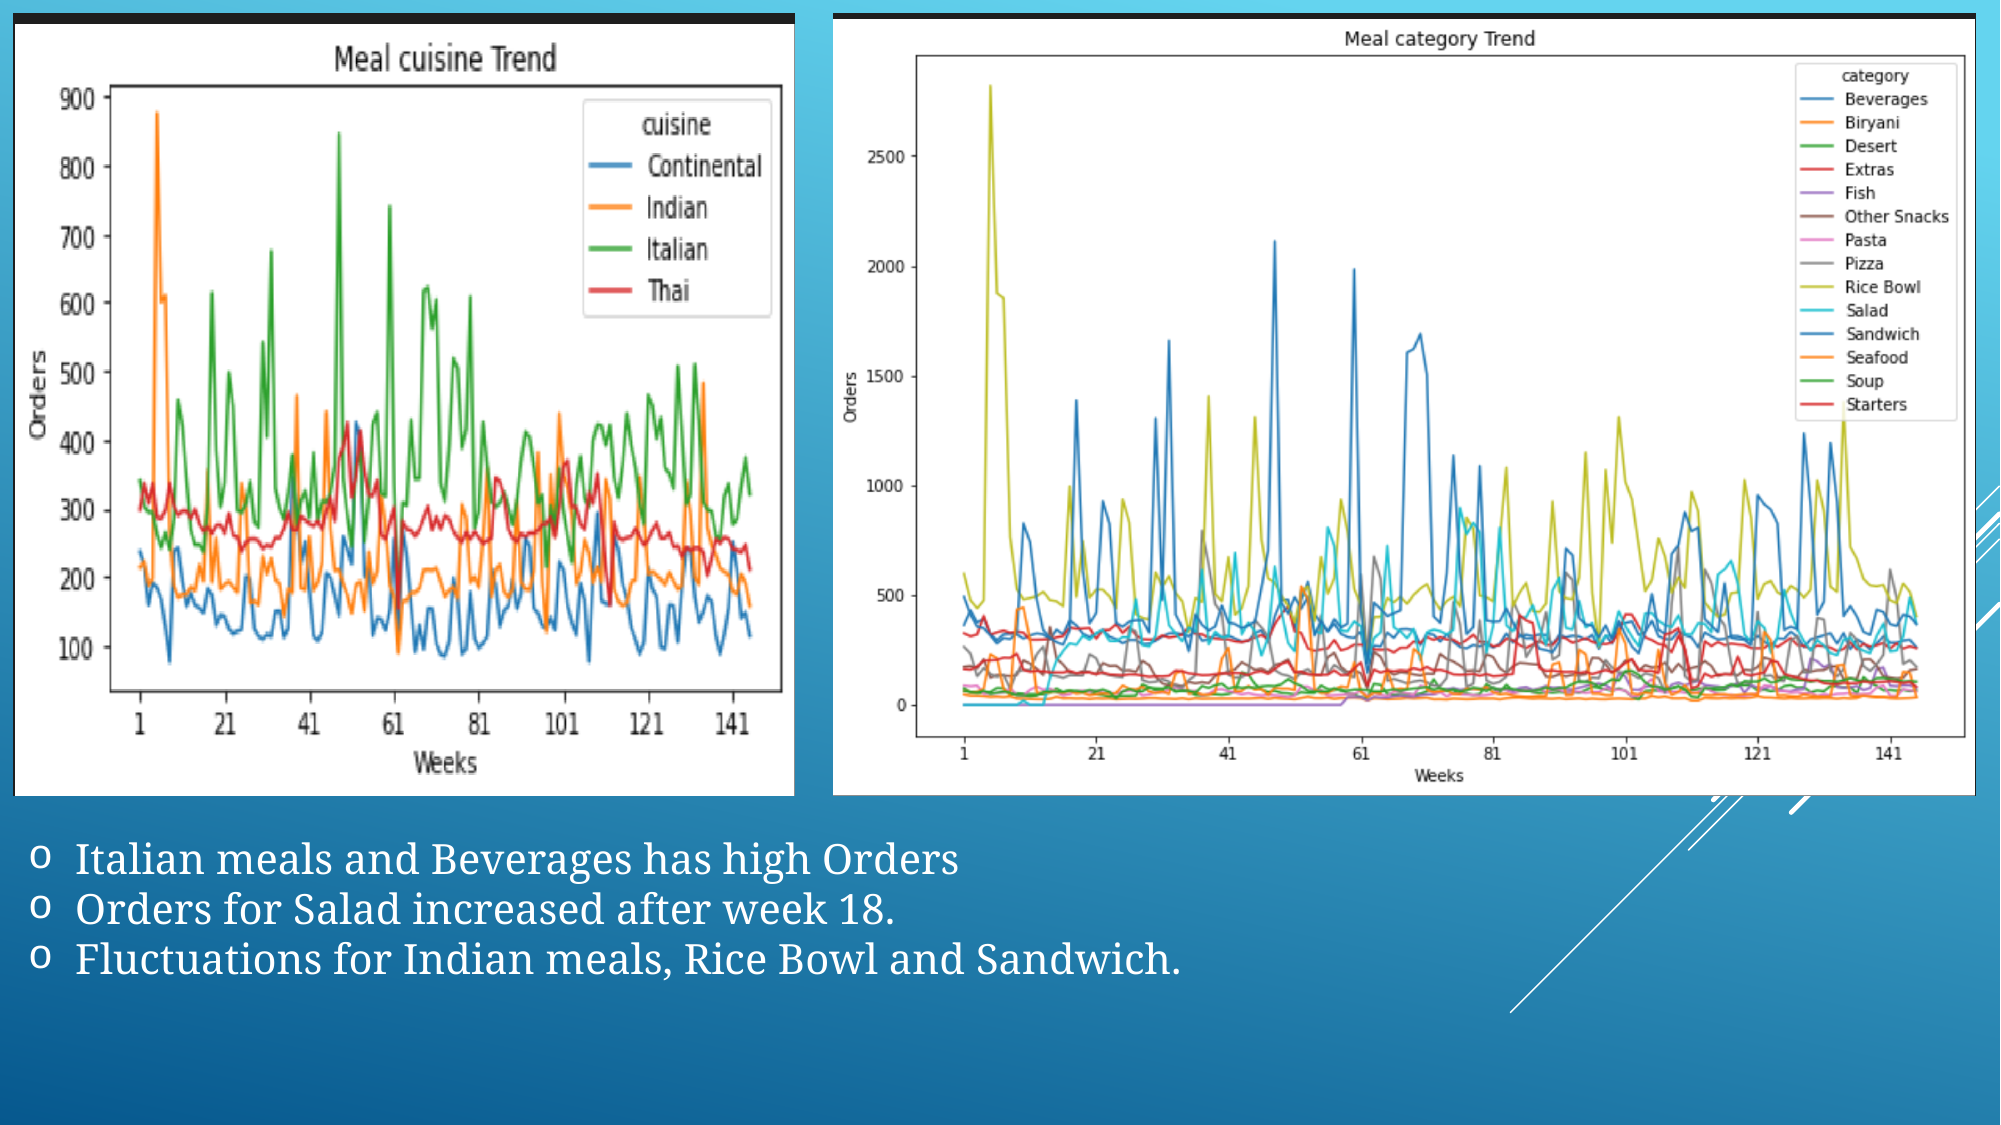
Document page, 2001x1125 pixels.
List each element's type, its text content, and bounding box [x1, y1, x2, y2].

picture [13, 13, 795, 796]
text_box Italian meals and Beverages has high Orders Orders for Salad increased after week 18. Fluctuations for Indian meals, Rice Bowl and Sandwich. [13, 825, 1937, 990]
picture [833, 13, 1977, 796]
